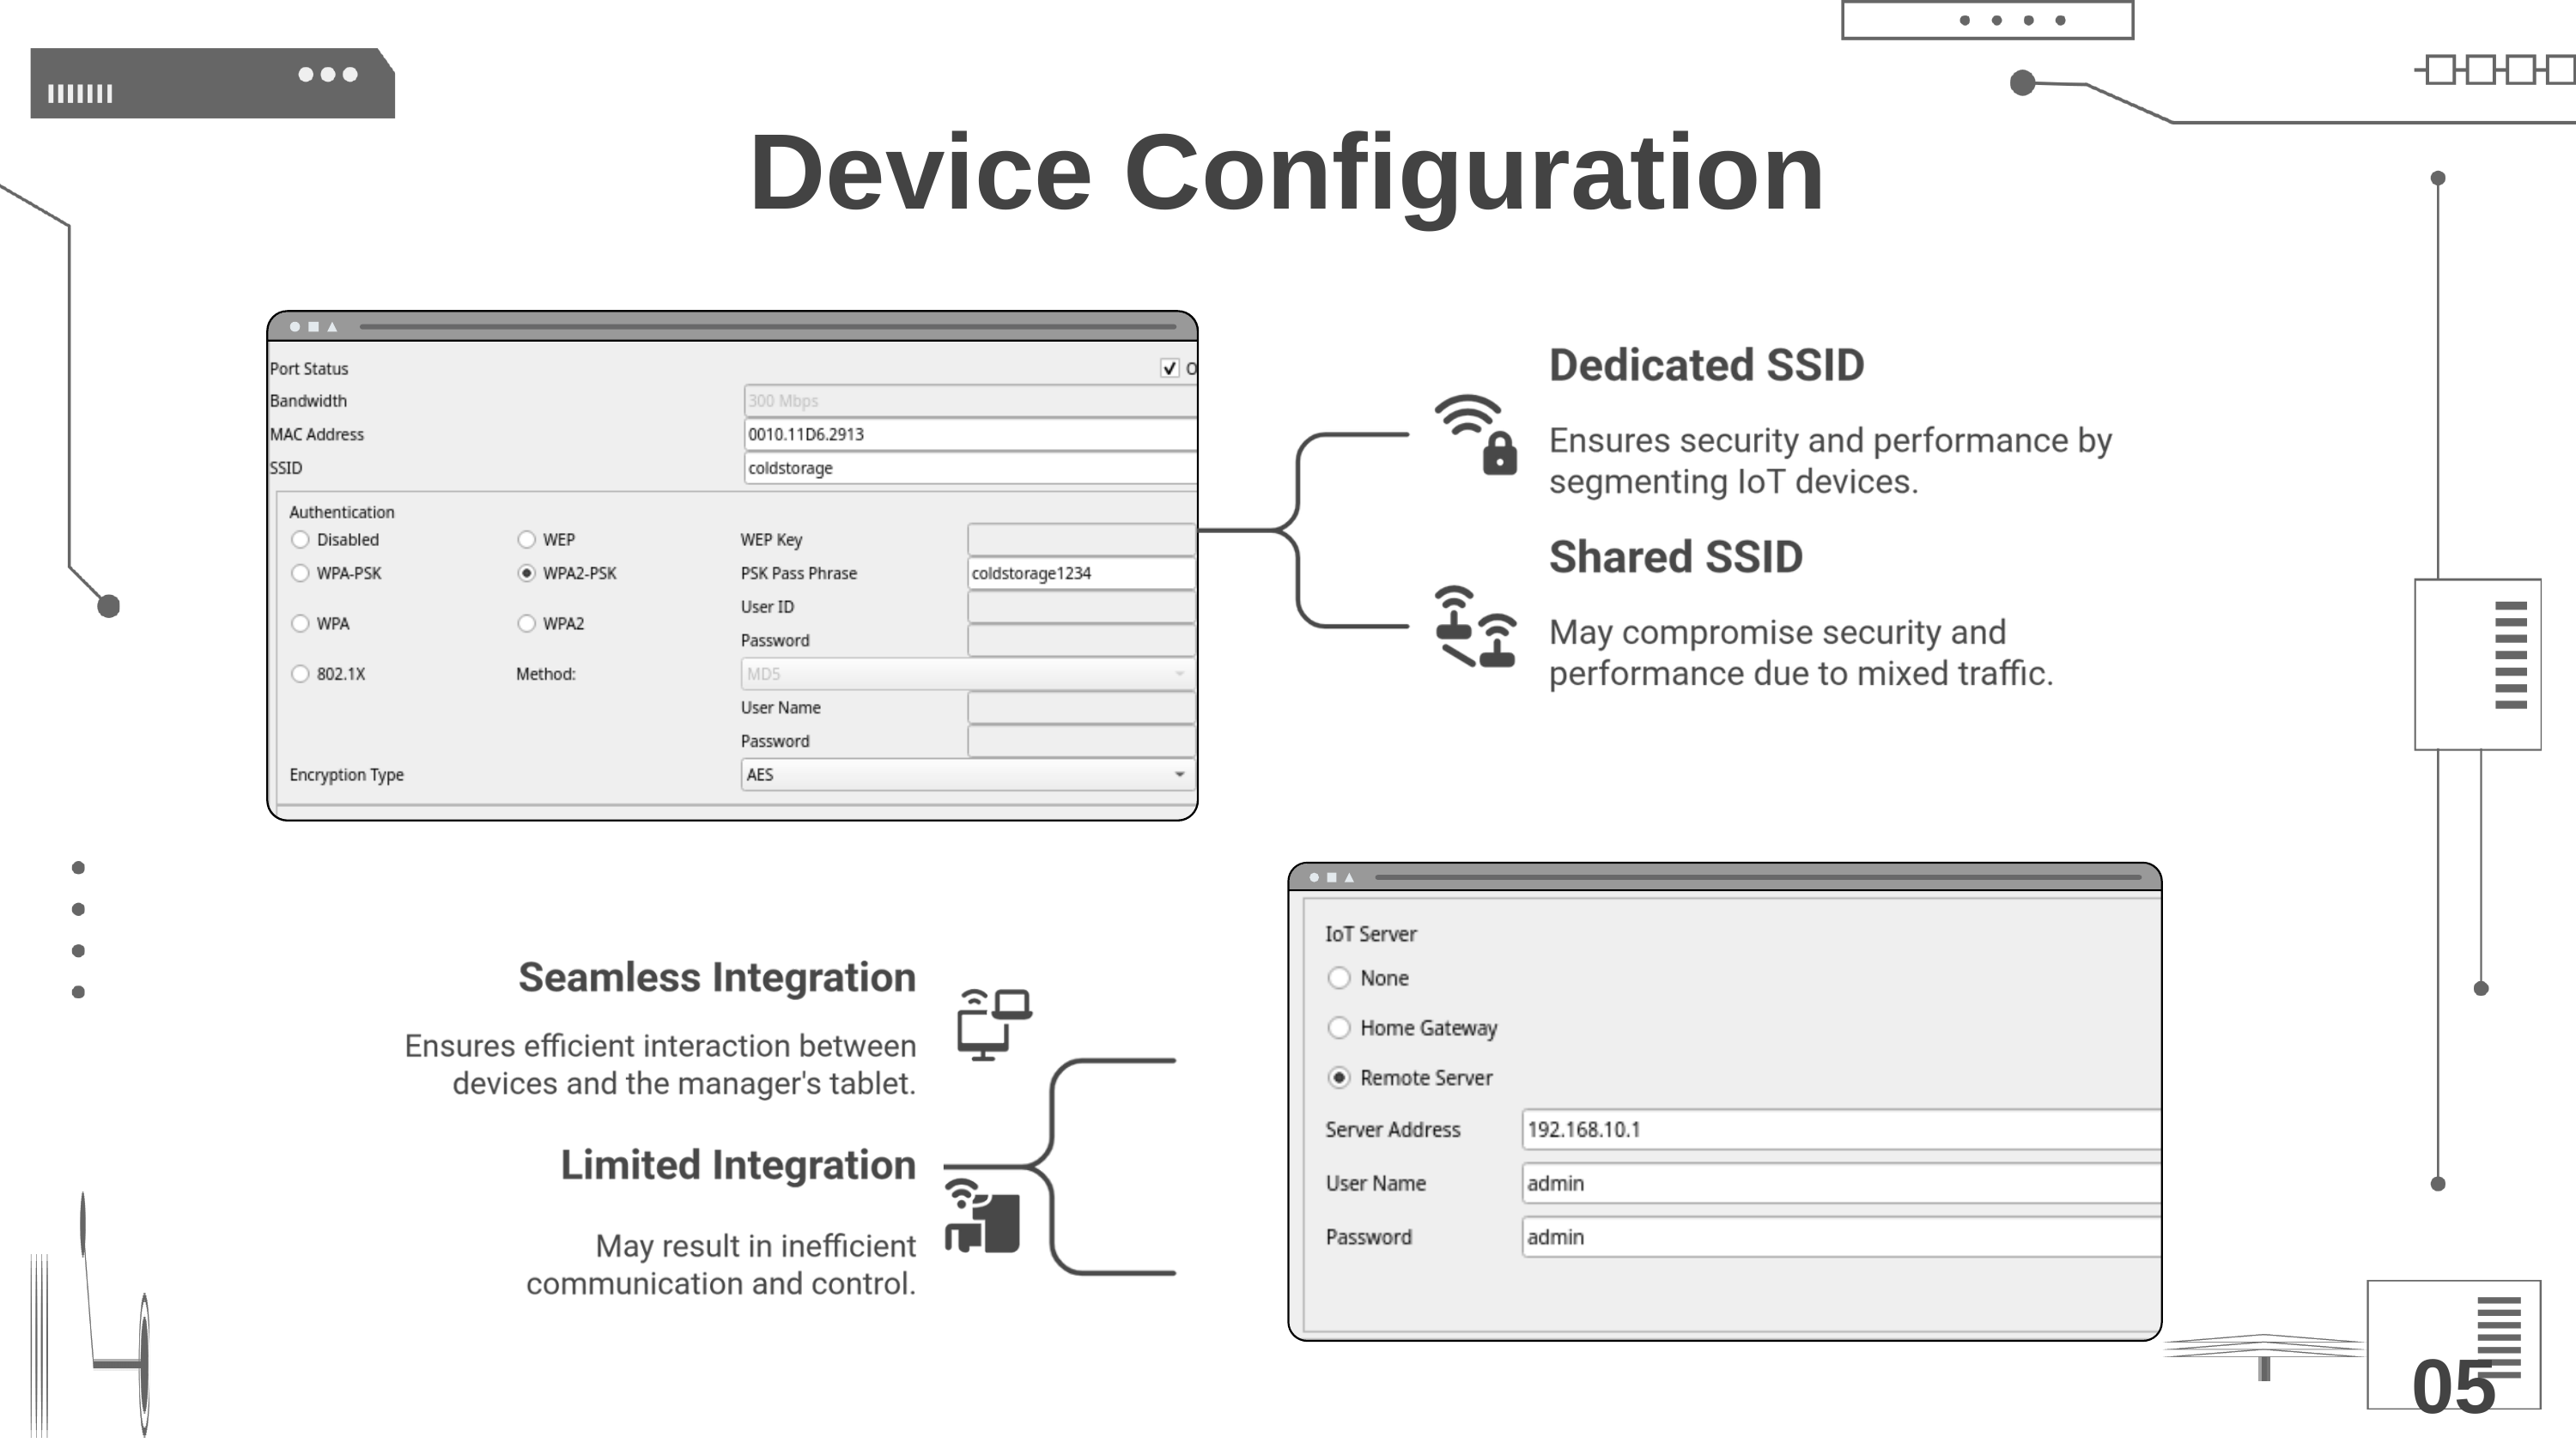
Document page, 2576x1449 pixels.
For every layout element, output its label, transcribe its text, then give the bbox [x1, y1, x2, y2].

text_box [0, 0, 2576, 1449]
text_box Device Configuration [732, 76, 1844, 231]
text_box [30, 48, 396, 118]
text_box [1204, 317, 2135, 737]
text_box [30, 1254, 48, 1438]
text_box [0, 146, 120, 619]
text_box [1841, 0, 2135, 40]
text_box [2414, 170, 2543, 1192]
text_box [80, 1191, 150, 1438]
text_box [363, 902, 1288, 1379]
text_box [1287, 861, 2164, 1343]
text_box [2162, 1280, 2543, 1412]
text_box [71, 861, 85, 998]
text_box [2414, 54, 2576, 85]
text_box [265, 309, 1200, 822]
text_box [2008, 70, 2576, 124]
